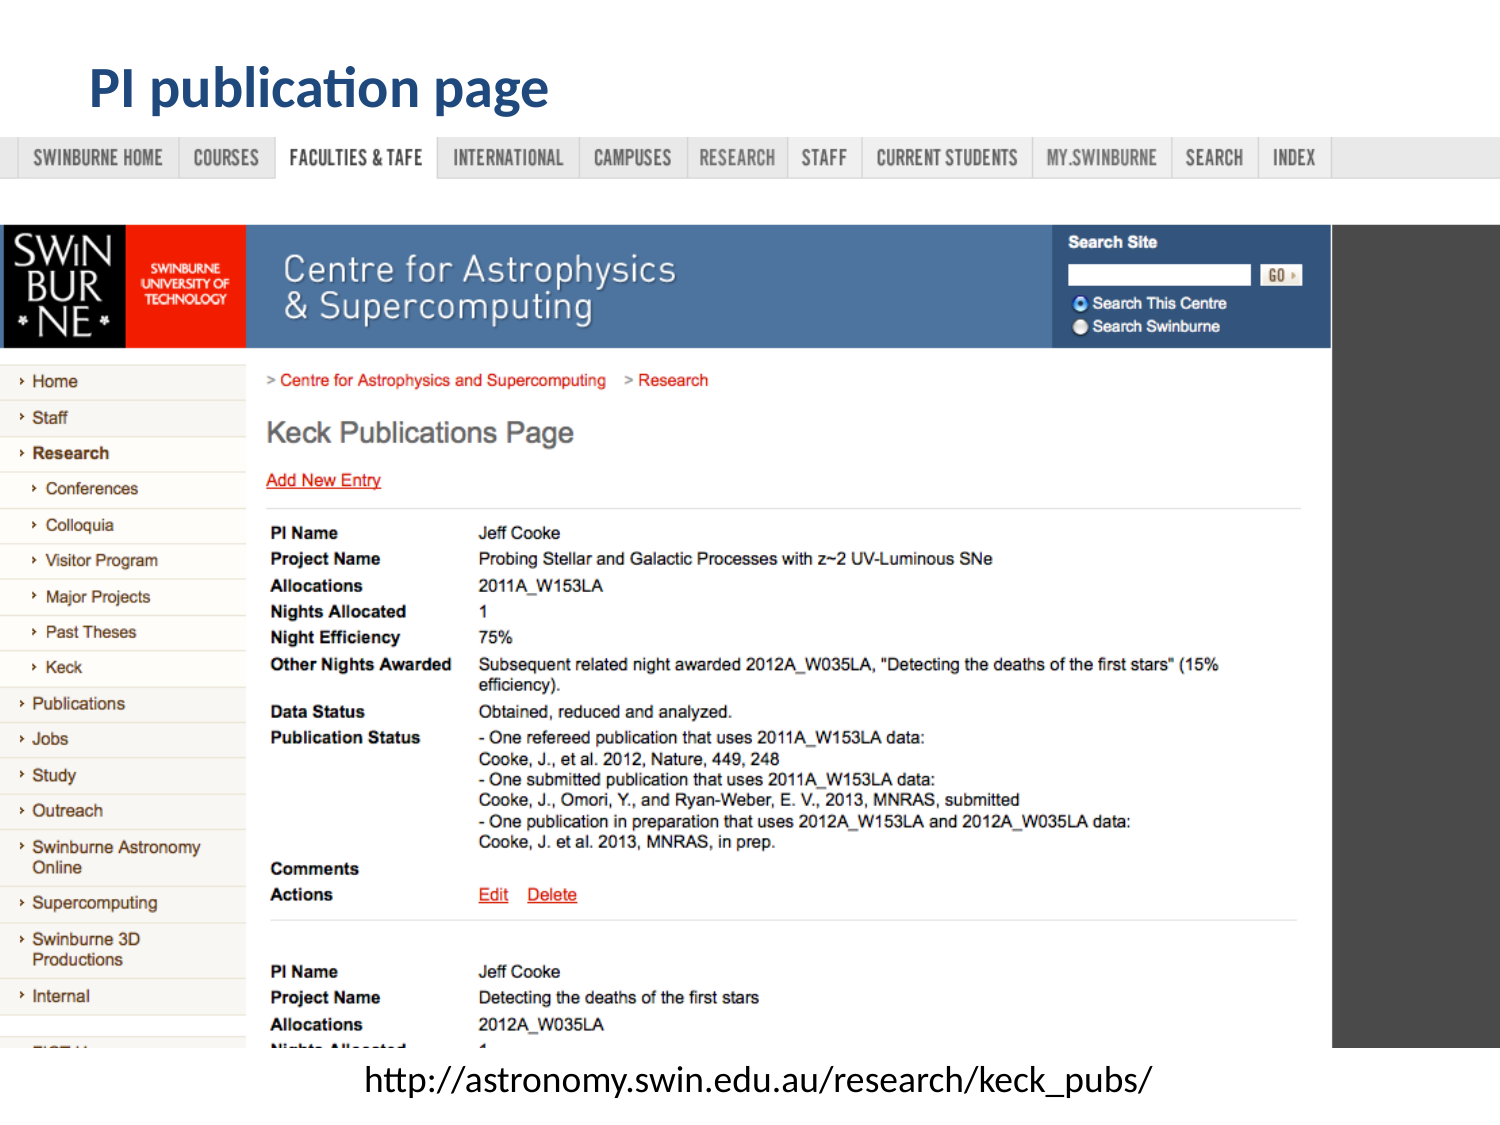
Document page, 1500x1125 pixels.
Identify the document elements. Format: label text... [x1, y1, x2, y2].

text_box http://astronomy.swin.edu.au/research/keck_pubs/ [349, 1057, 1169, 1108]
text_box PI publication page [74, 37, 1425, 130]
picture [0, 136, 1500, 1048]
